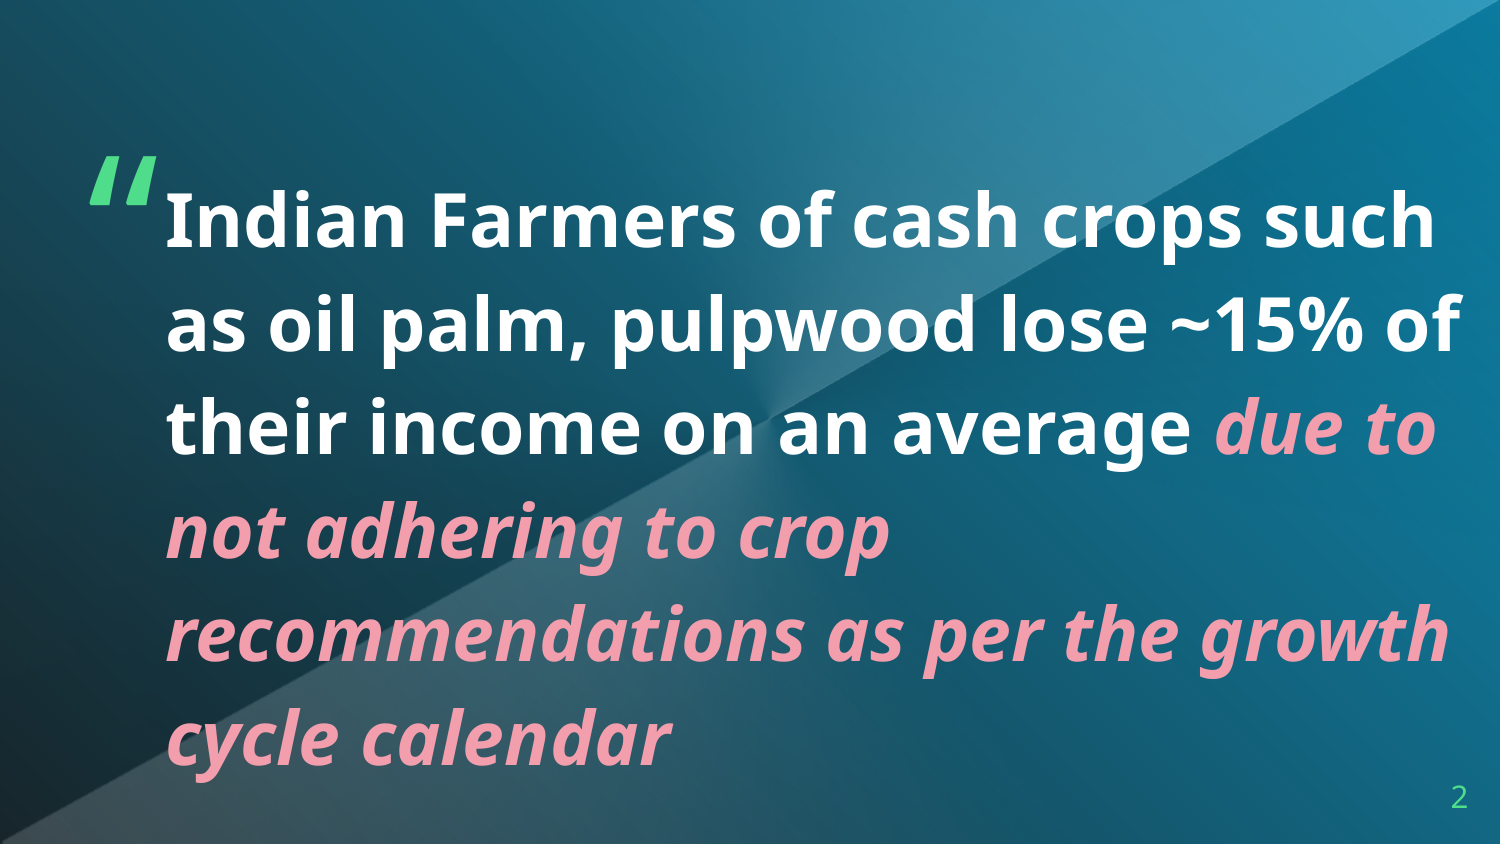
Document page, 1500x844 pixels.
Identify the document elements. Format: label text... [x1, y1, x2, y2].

list Indian Farmers of cash crops such as oil palm, pulpwood lose ~15% of their income on an average due to not adhering to crop recommendations as per the growth cycle calendar [165, 159, 1469, 720]
slide_number 2 [1378, 766, 1469, 832]
picture [0, 0, 1500, 844]
